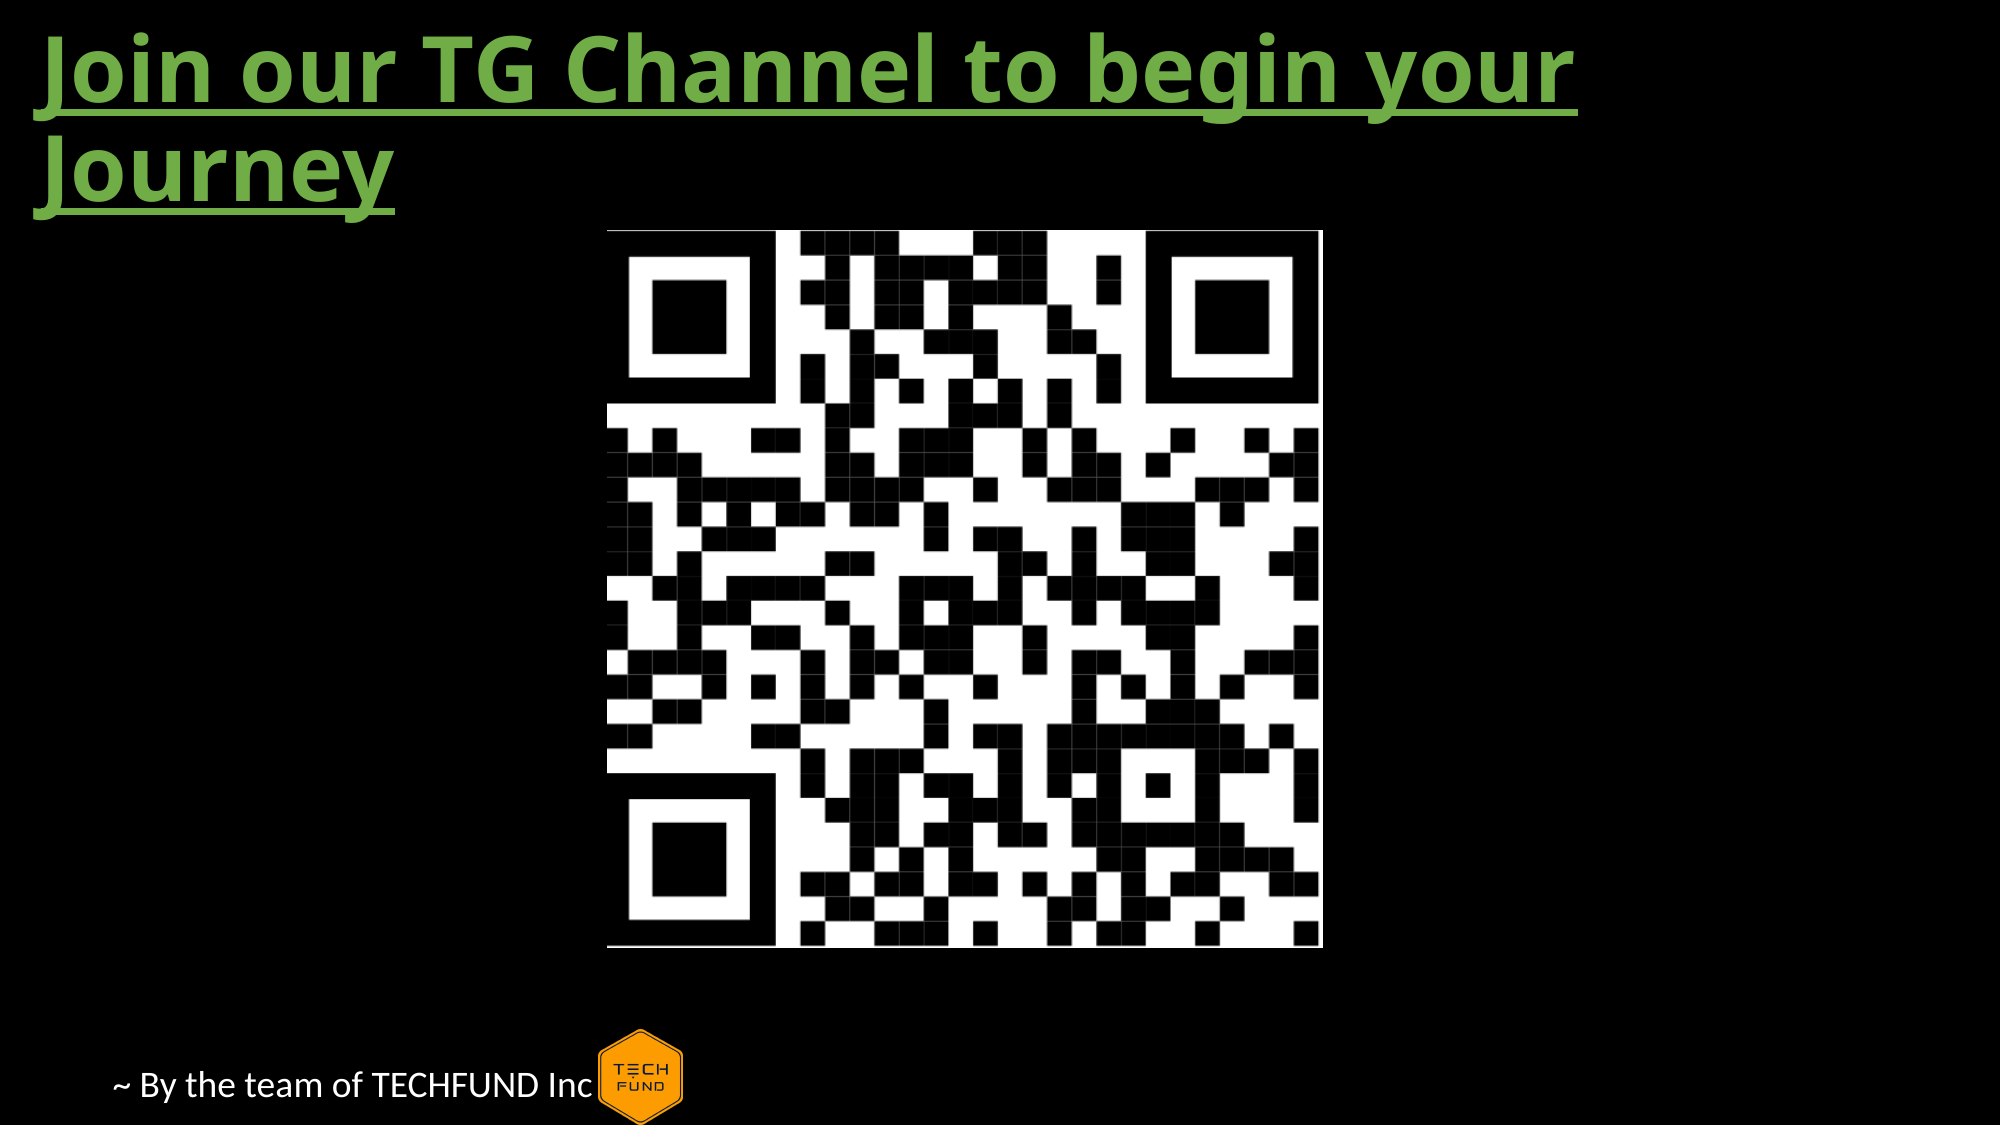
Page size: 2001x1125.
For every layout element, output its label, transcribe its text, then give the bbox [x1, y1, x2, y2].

title Join our TG Channel to begin your Journey [25, 13, 1751, 231]
picture [598, 1029, 683, 1125]
text_box ~ By the team of TECHFUND Inc [97, 1052, 598, 1113]
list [607, 230, 1323, 949]
